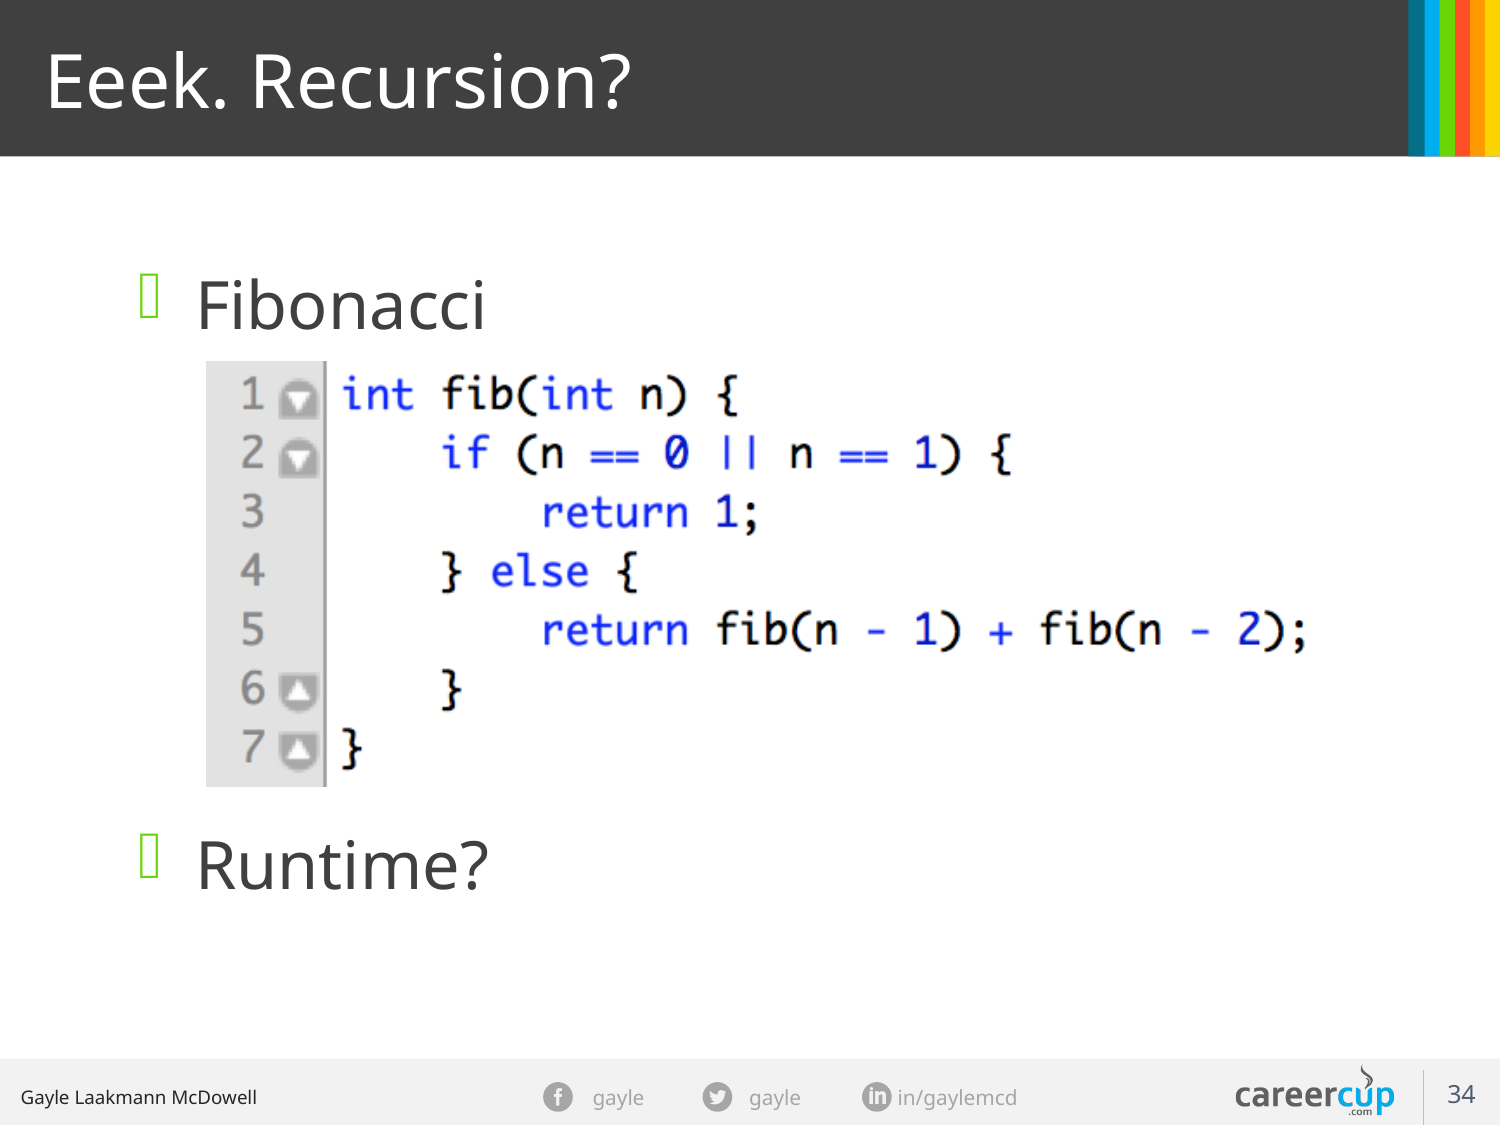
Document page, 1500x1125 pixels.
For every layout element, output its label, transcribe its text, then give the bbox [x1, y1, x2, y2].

list Fibonacci Runtime? [123, 255, 1424, 1000]
picture [206, 361, 1341, 788]
picture [1234, 1062, 1396, 1117]
list Eeek. Recursion? [29, 30, 1388, 126]
